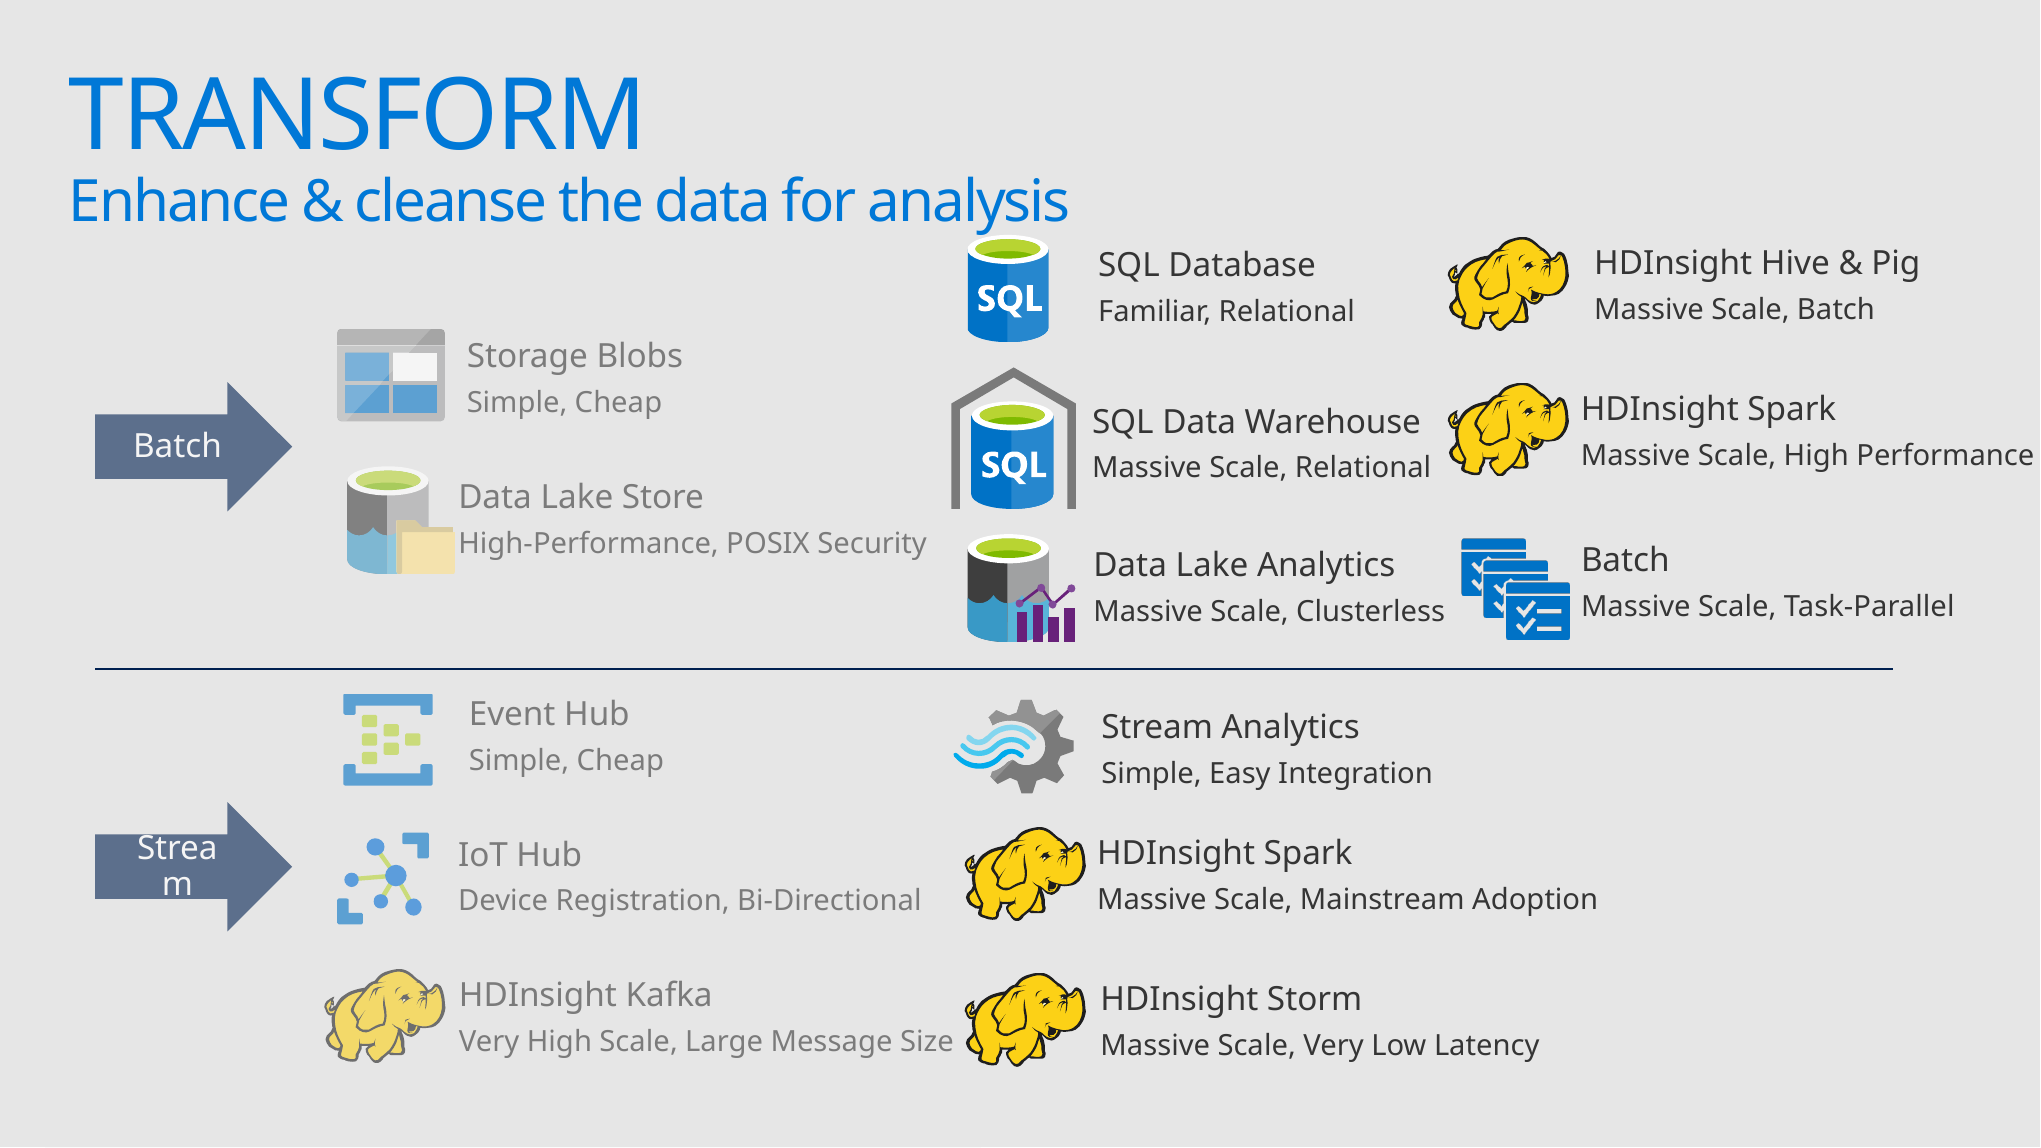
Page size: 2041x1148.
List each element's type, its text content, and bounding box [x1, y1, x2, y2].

picture [323, 969, 446, 1063]
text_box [967, 523, 1461, 654]
title TRANSFORM Enhance & cleanse the data for analysis [45, 48, 1996, 199]
picture [953, 699, 1075, 795]
text_box Batch Massive Scale, Task-Parallel [1551, 519, 1985, 647]
picture [346, 466, 456, 574]
picture [1459, 534, 1570, 645]
text_box [44, 281, 982, 1148]
picture [336, 329, 446, 423]
picture [343, 693, 434, 787]
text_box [1448, 367, 2041, 498]
text_box Stream Analytics Simple, Easy Integration [1071, 686, 1464, 811]
picture [336, 831, 430, 925]
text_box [1447, 221, 1947, 352]
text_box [967, 223, 1374, 354]
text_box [964, 957, 1555, 1088]
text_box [950, 366, 1448, 510]
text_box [964, 811, 1611, 942]
